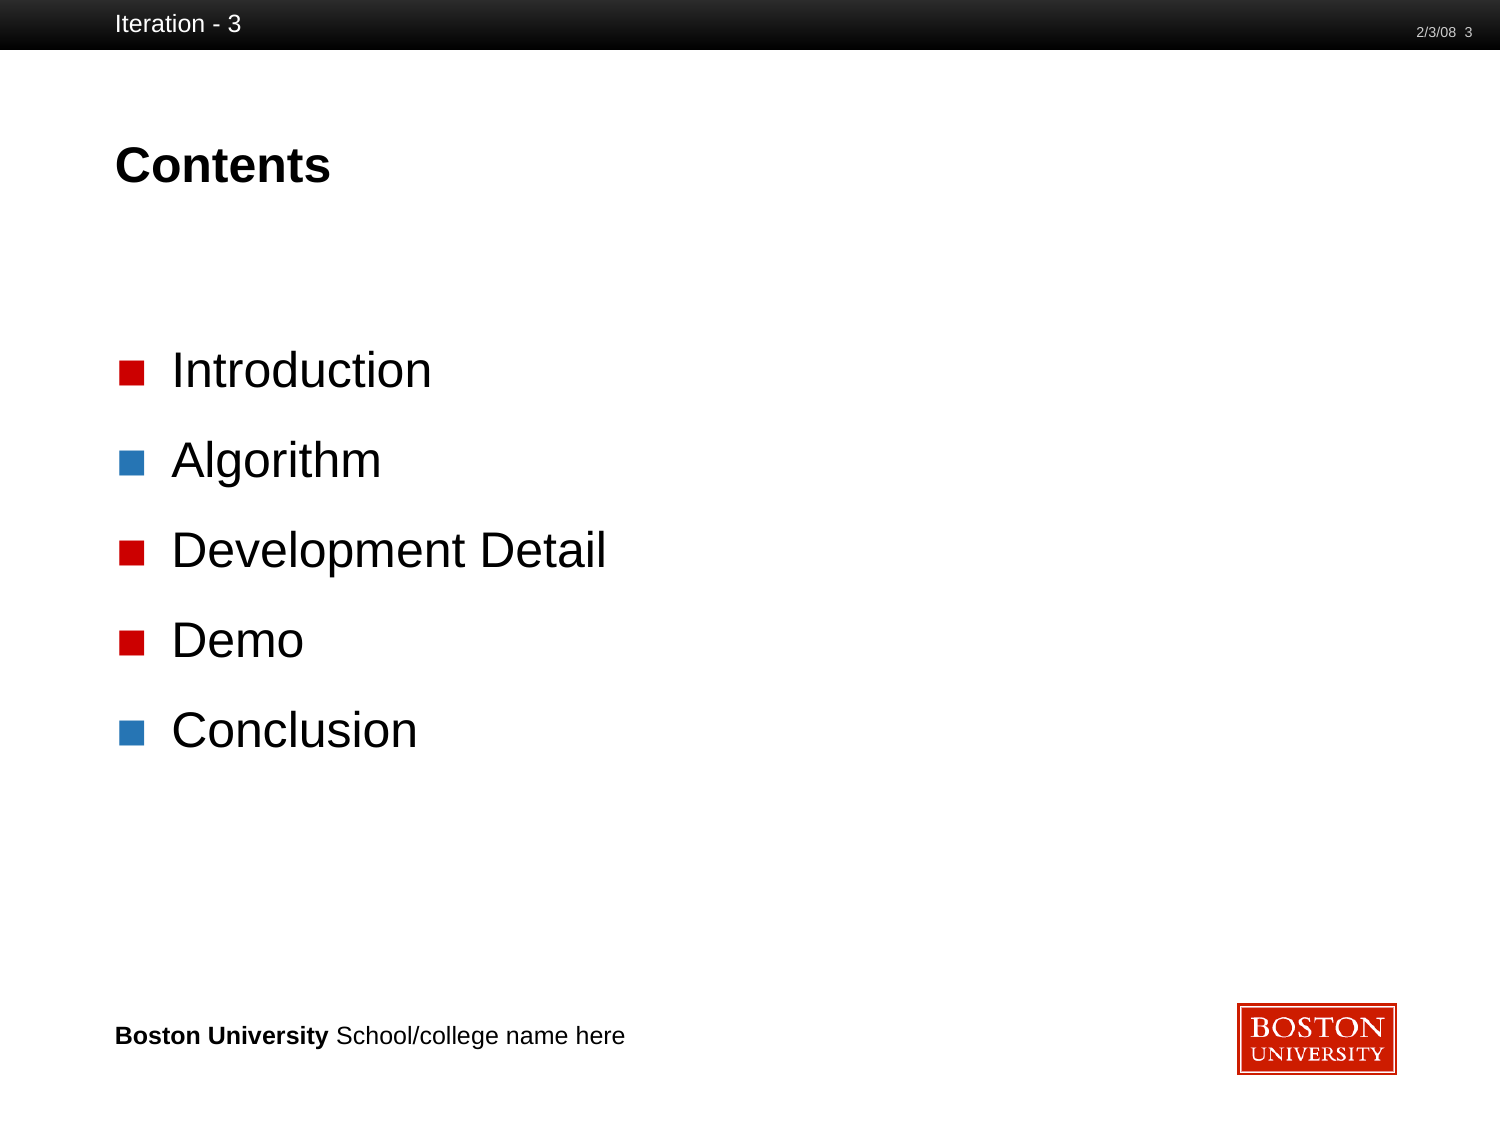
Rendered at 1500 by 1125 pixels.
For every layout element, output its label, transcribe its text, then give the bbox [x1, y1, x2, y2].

title Contents [99, 125, 1400, 238]
list Introduction Algorithm Development Detail Demo Conclusion [99, 299, 1400, 938]
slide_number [1312, 12, 1488, 50]
footer Iteration - 3 [99, 0, 938, 50]
picture [1237, 1003, 1397, 1075]
